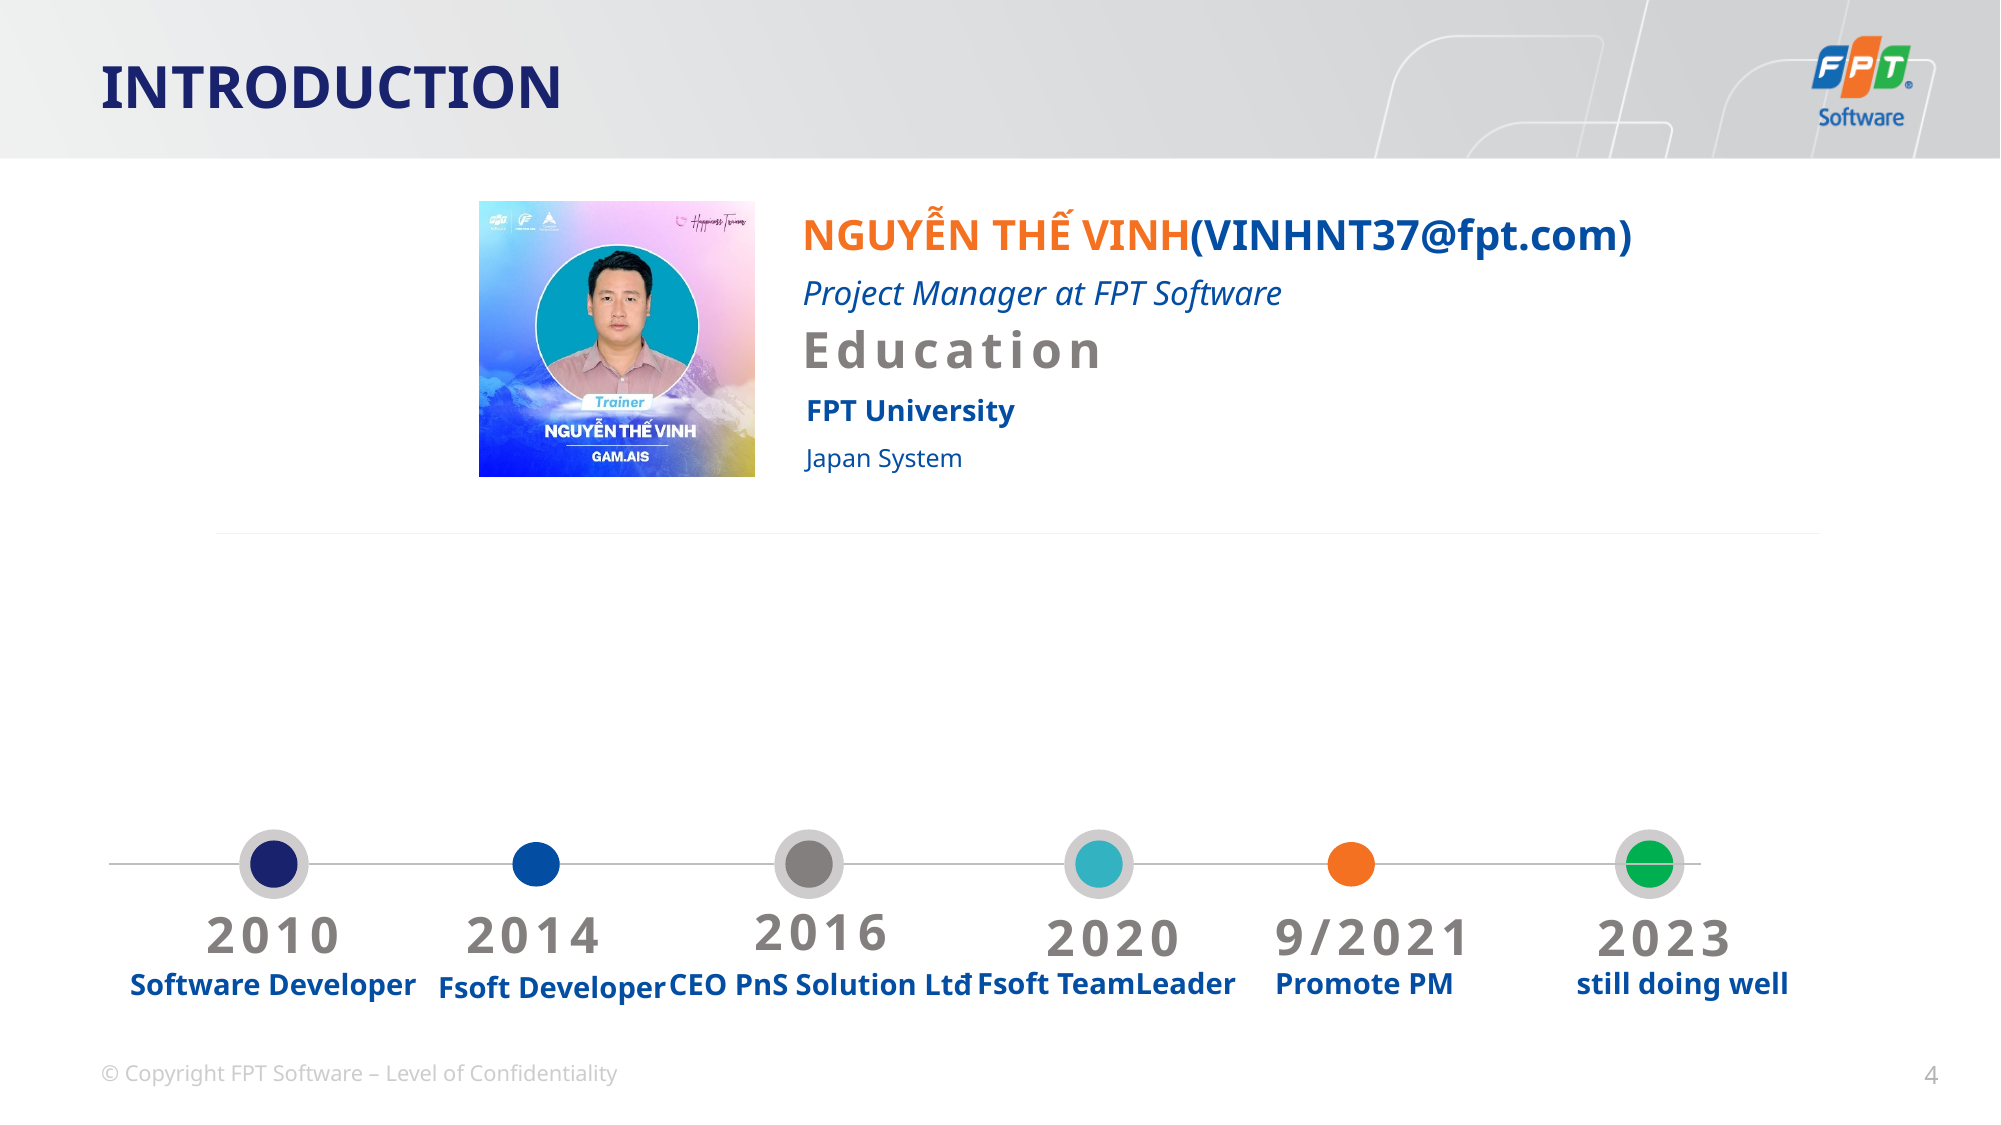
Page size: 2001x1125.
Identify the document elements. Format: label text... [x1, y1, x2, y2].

slide_number 4 [1855, 1052, 1954, 1094]
title INTRODUCTION [86, 31, 1812, 148]
text_box (VINHNT37@fpt.com) [1165, 201, 1654, 267]
picture [0, 0, 2000, 159]
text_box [56, 311, 1901, 1010]
text_box Project Manager at FPT Software [787, 264, 1352, 311]
text_box NGUYỄN THẾ VINH [787, 201, 1165, 264]
picture [479, 201, 755, 478]
